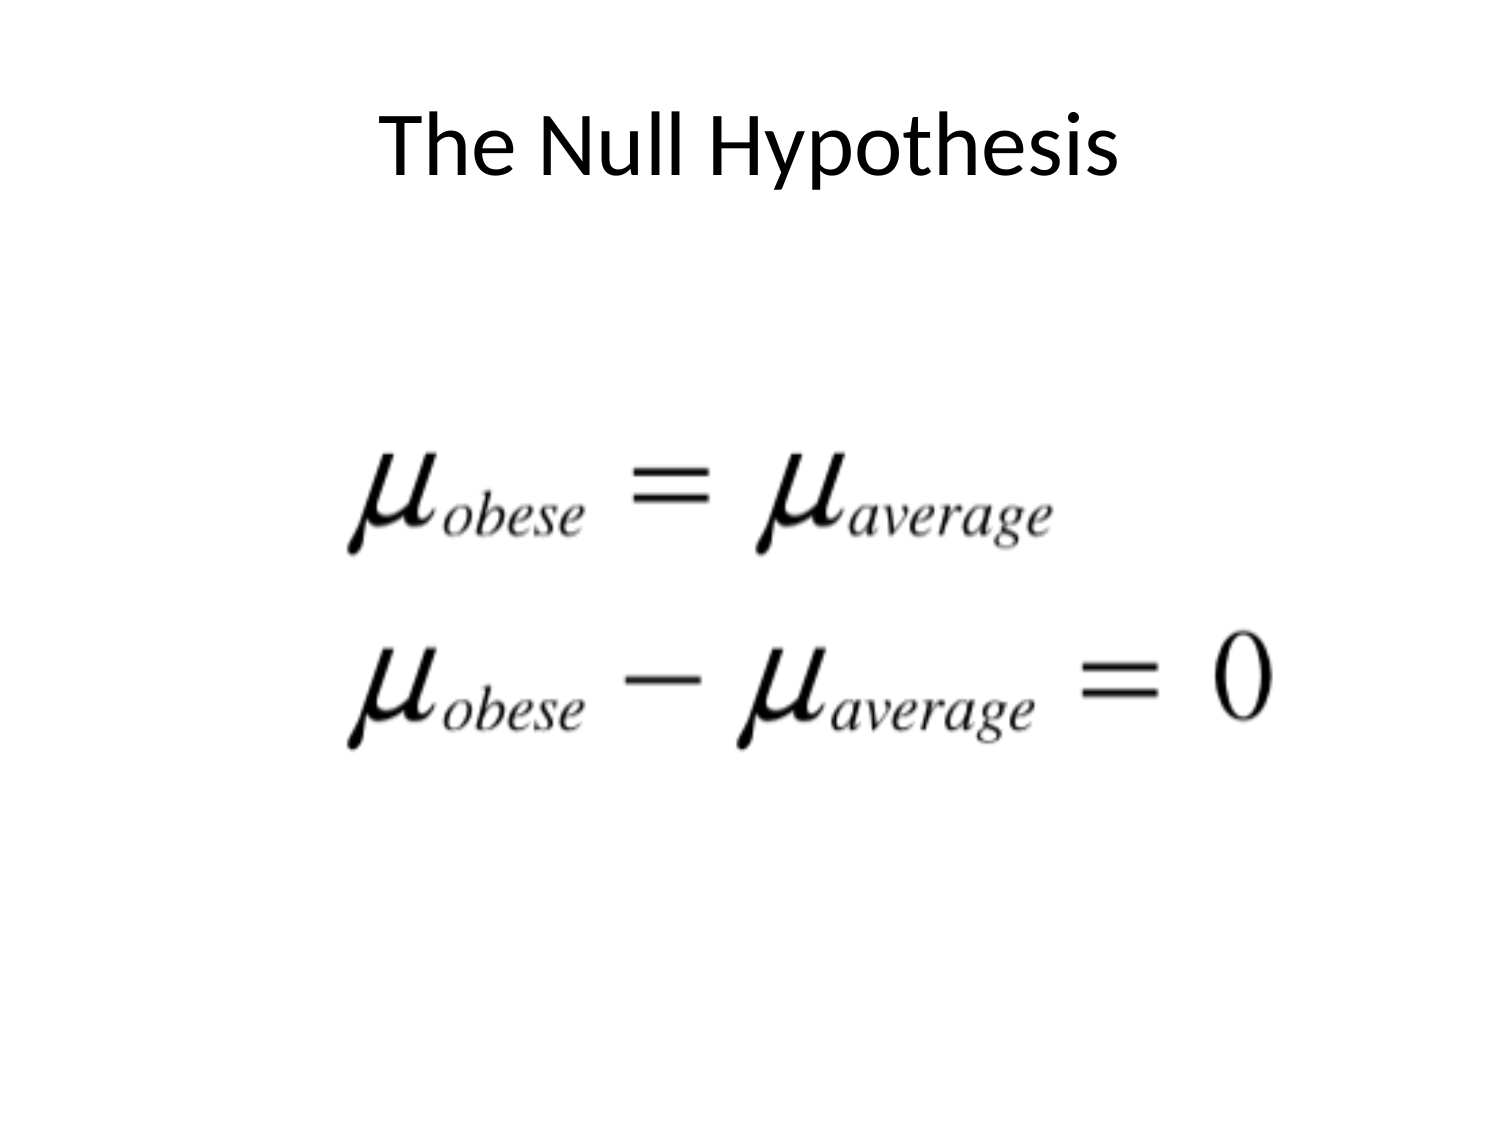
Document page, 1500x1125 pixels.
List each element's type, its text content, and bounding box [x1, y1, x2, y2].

title The Null Hypothesis [75, 45, 1425, 233]
picture [339, 444, 1292, 759]
